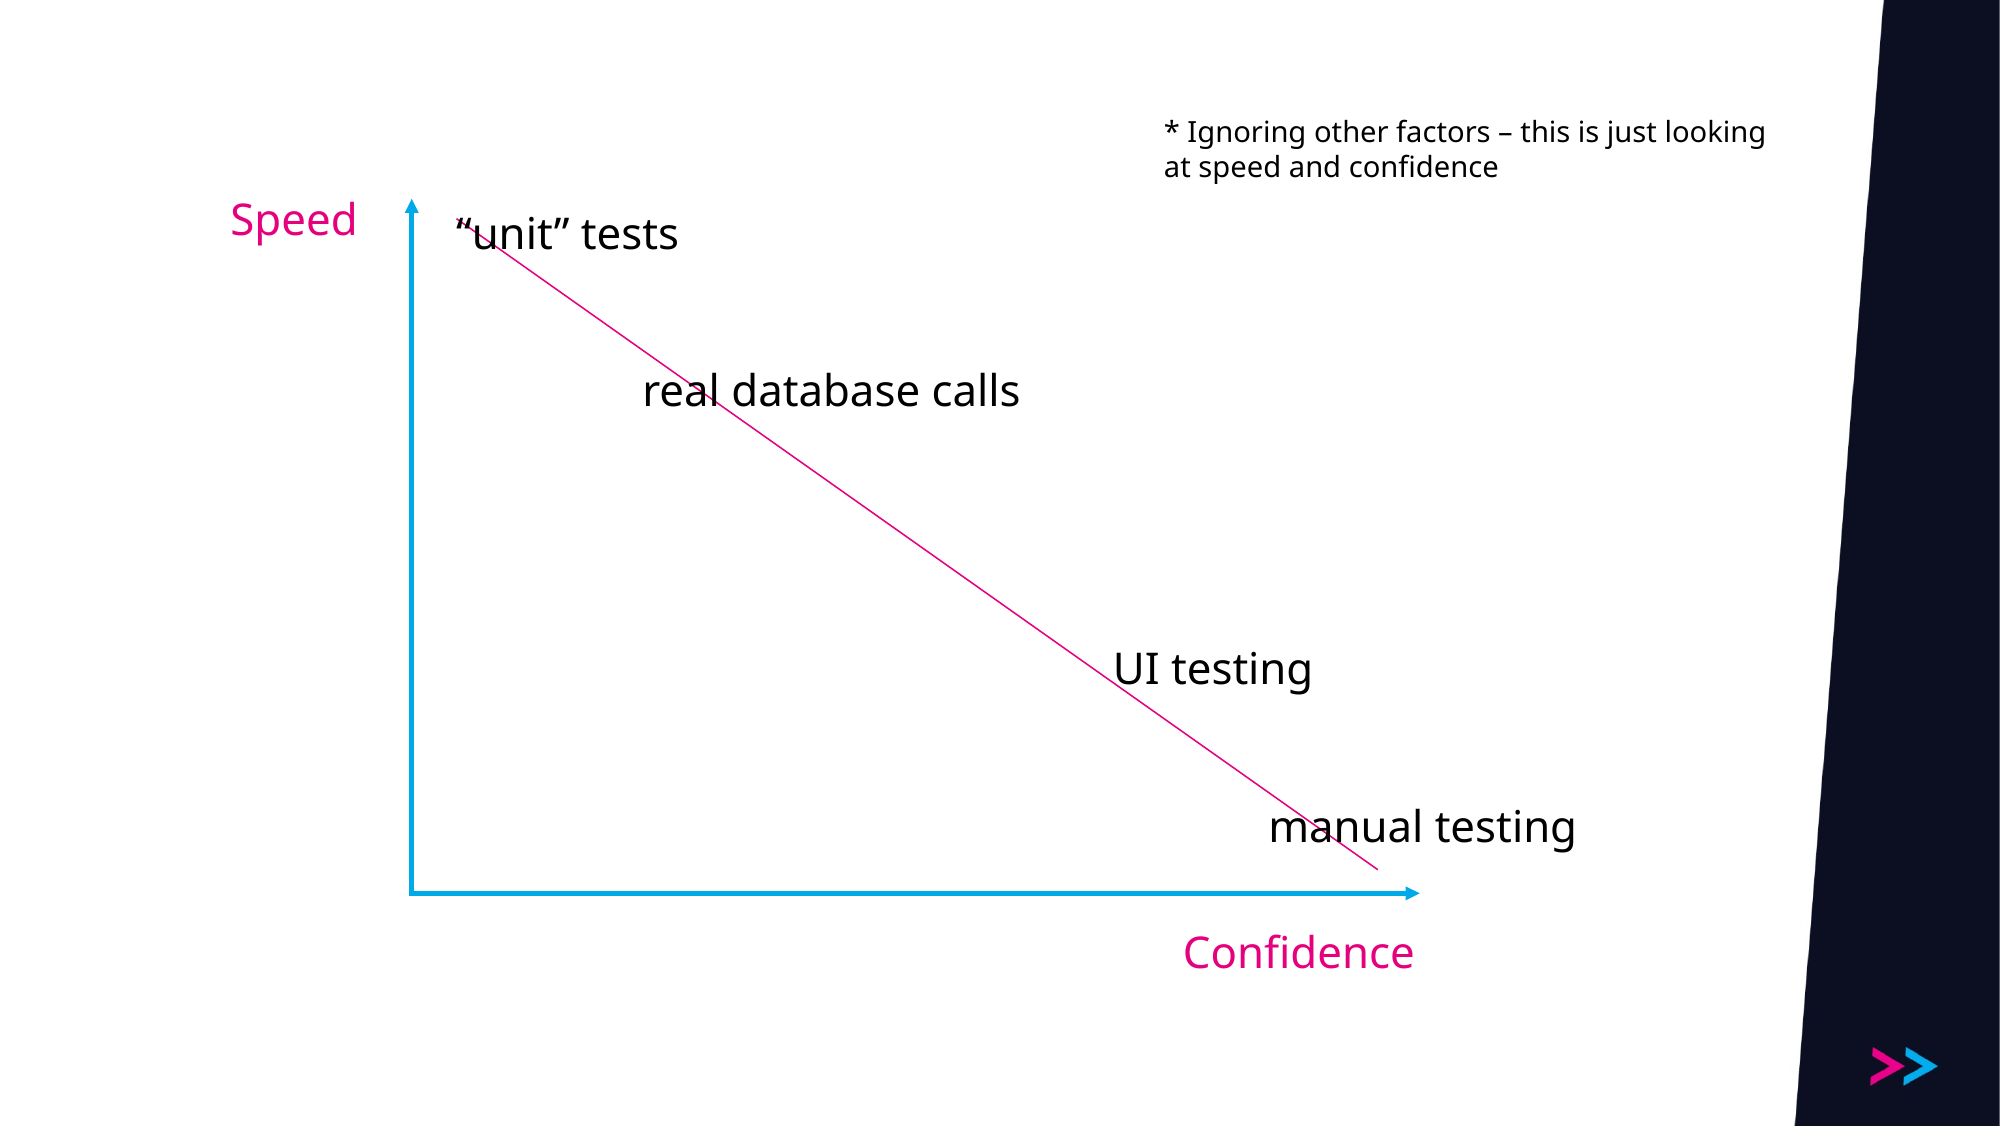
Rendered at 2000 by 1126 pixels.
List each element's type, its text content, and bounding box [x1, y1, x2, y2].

text_box “unit” tests [441, 198, 695, 266]
text_box Speed [215, 184, 373, 252]
text_box manual testing [1383, 791, 1593, 859]
picture [0, 0, 2000, 1126]
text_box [456, 218, 1379, 870]
text_box Confidence [1168, 917, 1430, 985]
text_box * Ignoring other factors – this is just looking at speed and confidence [1149, 105, 1782, 191]
